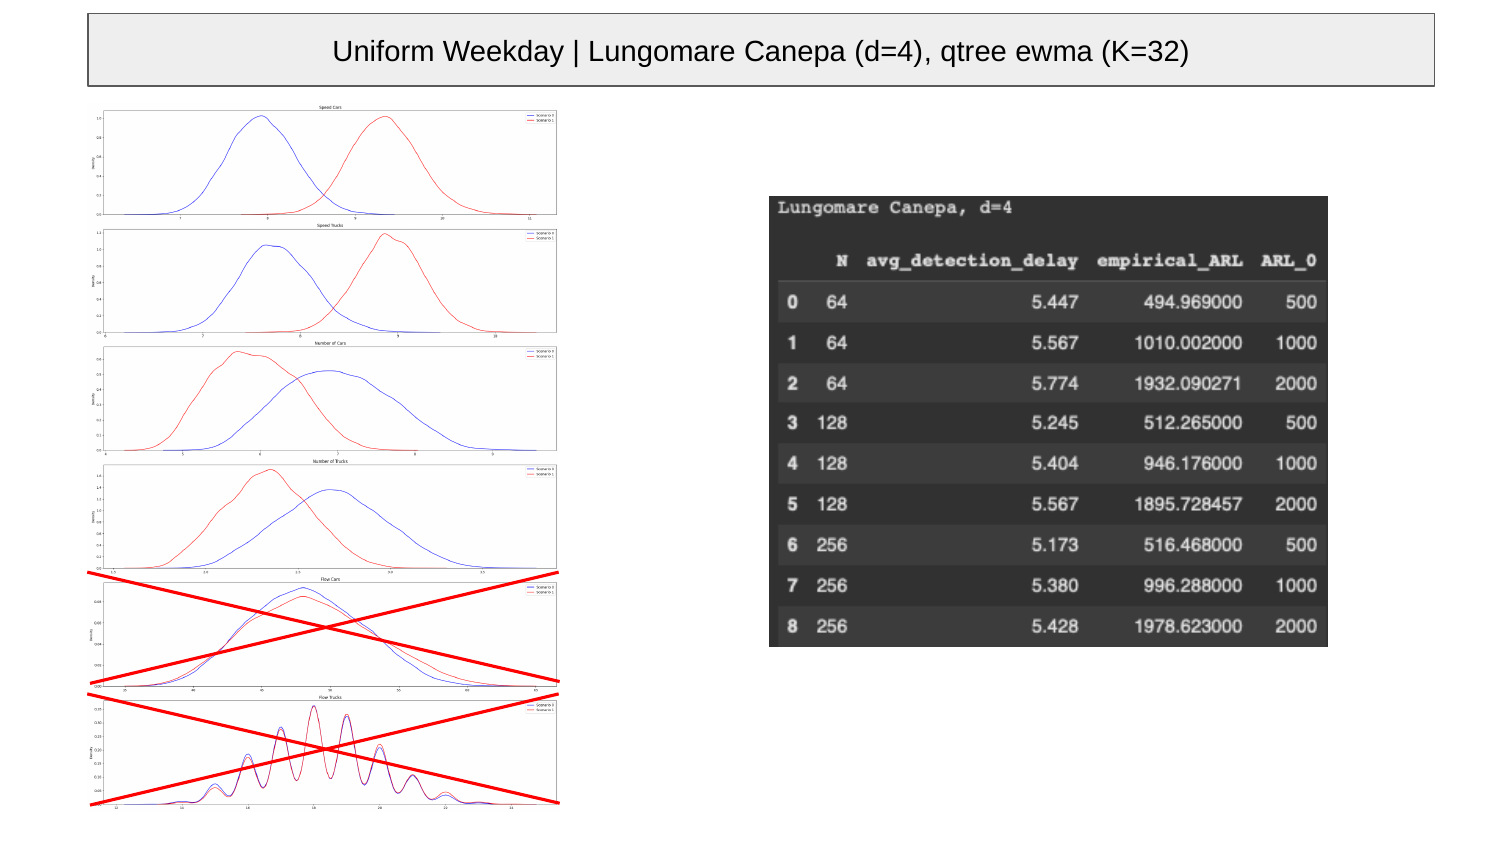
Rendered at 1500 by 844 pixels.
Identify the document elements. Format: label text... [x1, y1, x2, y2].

text_box Uniform Weekday | Lungomare Canepa (d=4), qtree ewma (K=32) [87, 13, 1435, 86]
picture [87, 103, 560, 571]
picture [87, 806, 560, 812]
picture [769, 196, 1328, 648]
picture [87, 684, 560, 693]
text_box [86, 571, 560, 684]
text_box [86, 693, 560, 806]
